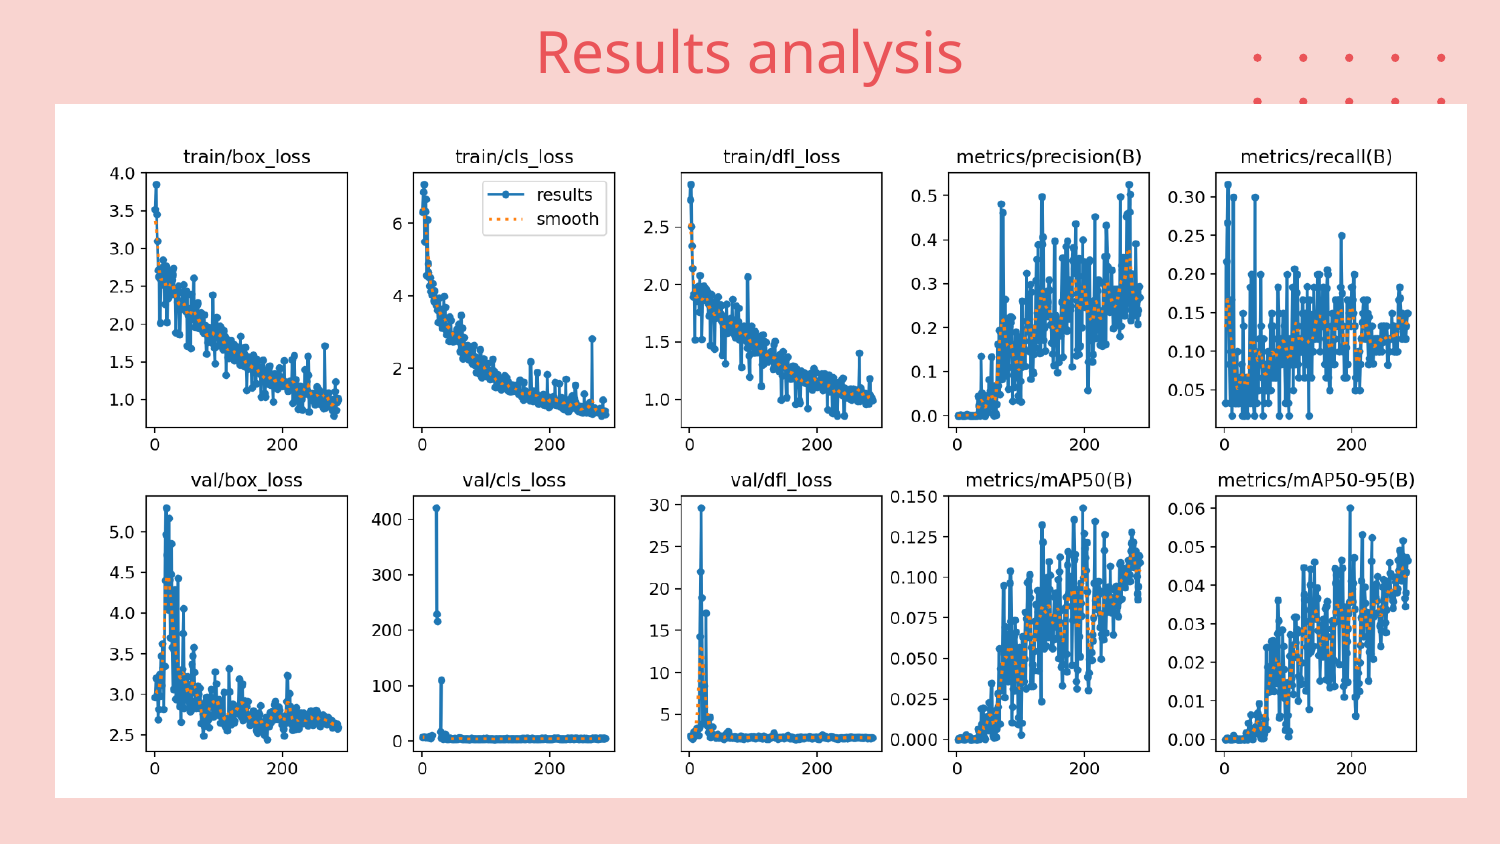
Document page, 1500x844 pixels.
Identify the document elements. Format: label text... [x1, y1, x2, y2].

title Results analysis [118, 0, 1382, 94]
picture [55, 104, 1468, 798]
